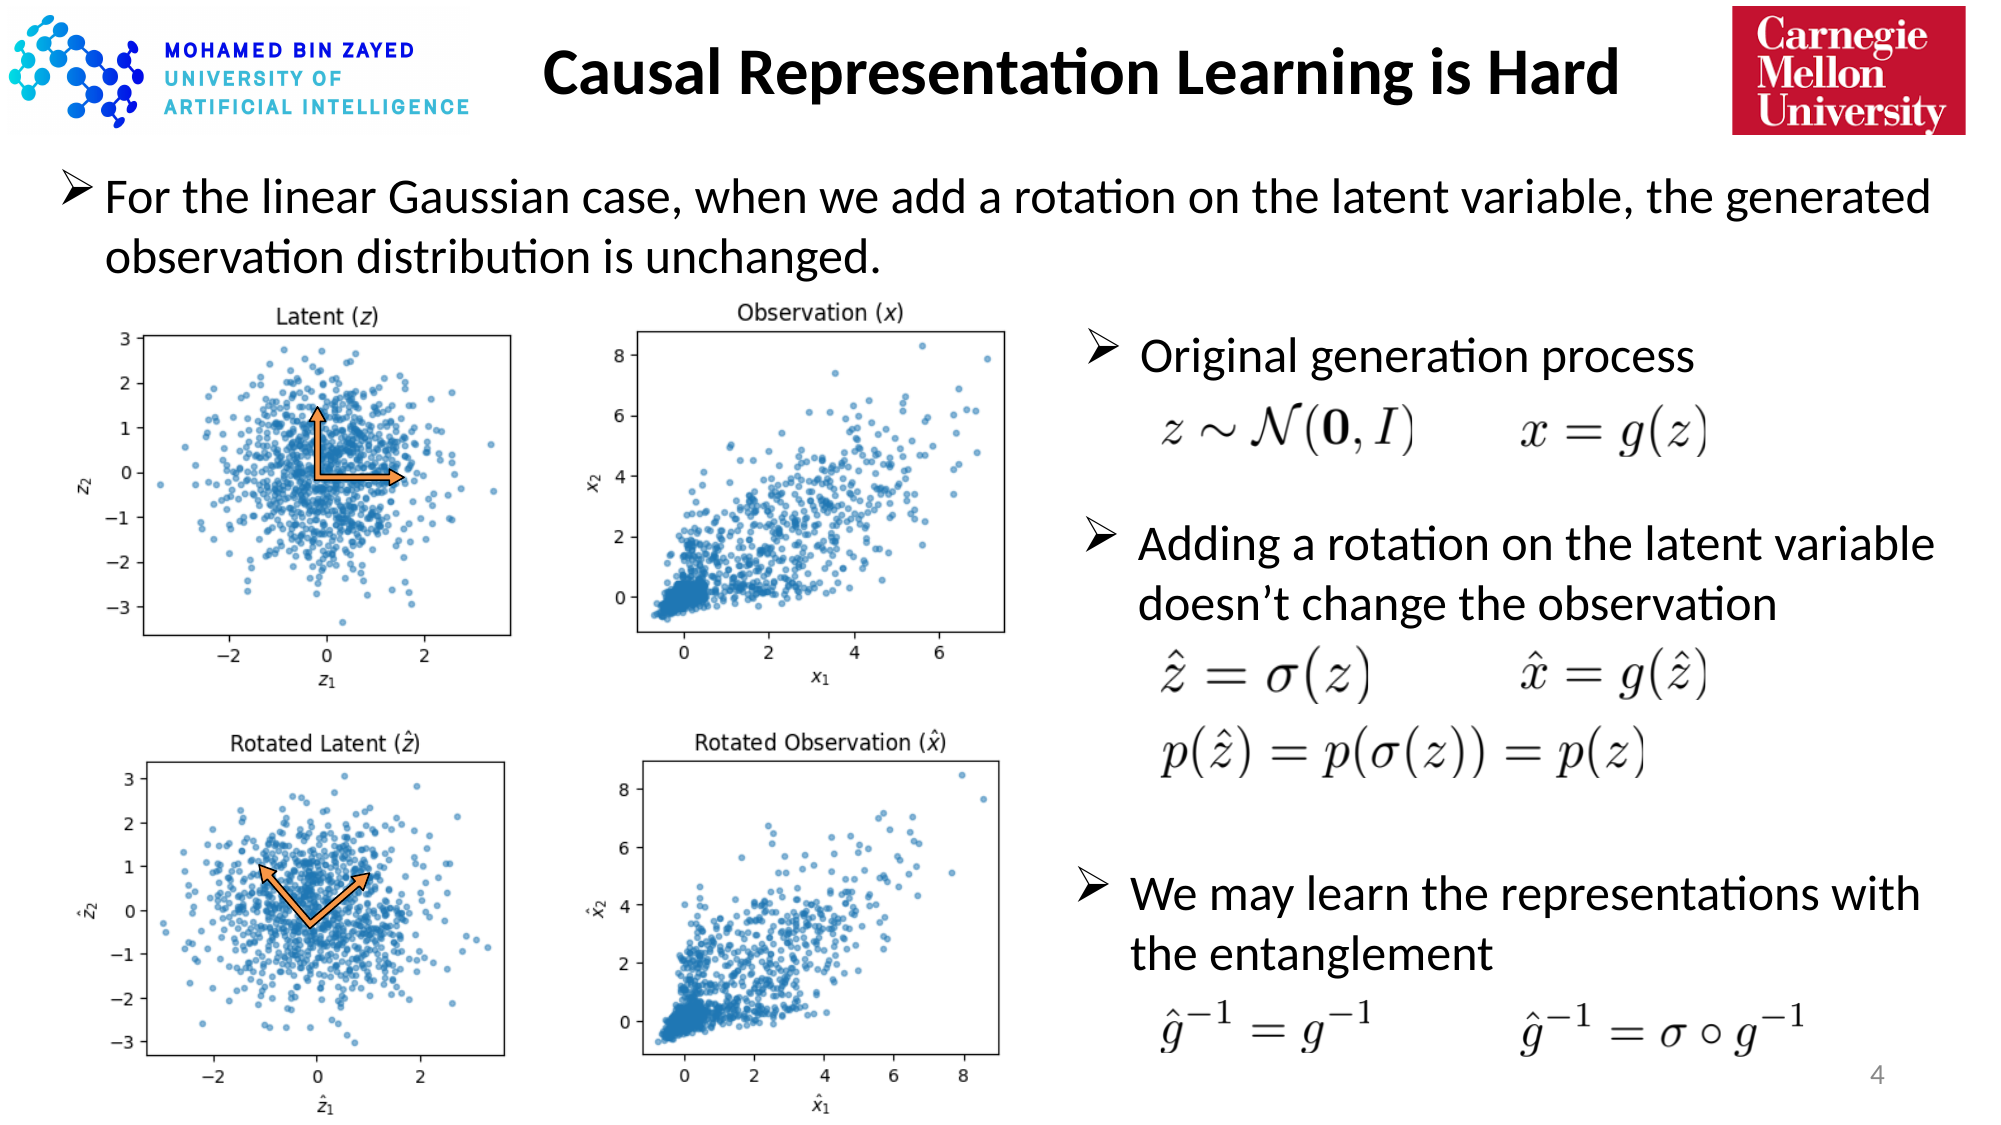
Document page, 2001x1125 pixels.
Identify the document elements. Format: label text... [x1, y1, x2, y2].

picture [1519, 646, 1706, 700]
picture [580, 714, 1012, 1125]
picture [574, 287, 1017, 702]
picture [1160, 724, 1644, 779]
picture [1160, 644, 1369, 705]
picture [1519, 403, 1706, 458]
text_box Original generation process [1069, 315, 1834, 391]
picture [7, 6, 470, 135]
picture [1732, 6, 1966, 135]
text_box [325, 26, 376, 77]
slide_number 4 [1433, 1042, 1900, 1103]
picture [65, 291, 520, 706]
text_box Adding a rotation on the latent variable doesn’t change the observation [1066, 503, 1973, 639]
picture [1160, 402, 1413, 456]
text_box Causal Representation Learning is Hard [480, 20, 1685, 133]
text_box For the linear Gaussian case, when we add a rotation on the latent variable, the generated observation distribution is unchanged. [43, 156, 1969, 292]
picture [64, 715, 515, 1125]
text_box We may learn the representations with the entanglement [1058, 853, 1945, 988]
picture [1519, 1002, 1804, 1057]
picture [1160, 999, 1370, 1053]
